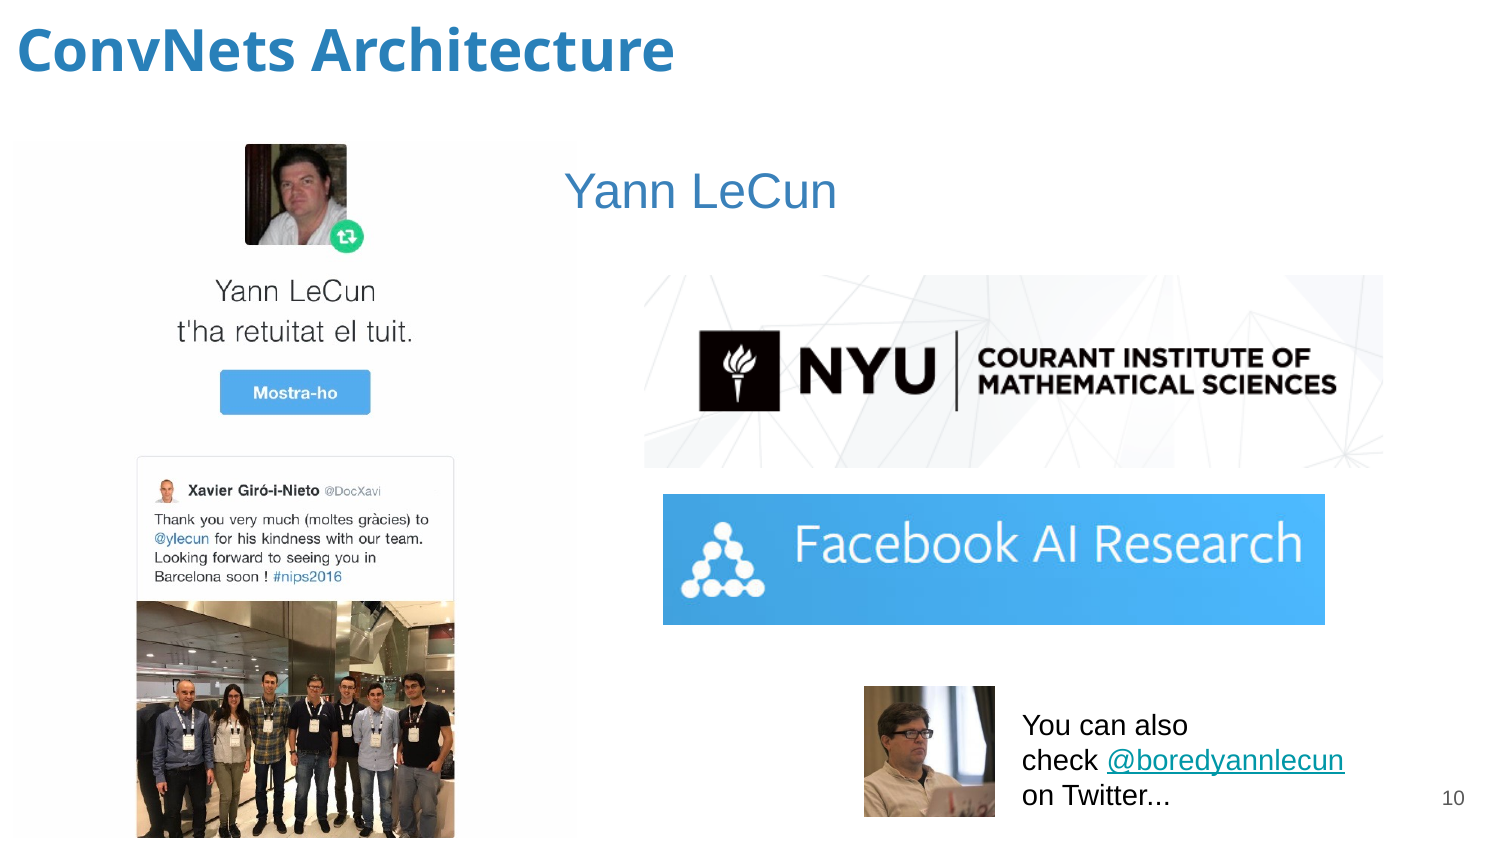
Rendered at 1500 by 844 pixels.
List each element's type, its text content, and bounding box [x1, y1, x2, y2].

text_box You can also check @boredyannlecun on Twitter... [1006, 691, 1411, 813]
title ConvNets Architecture [1, 0, 1399, 92]
picture [643, 275, 1384, 468]
slide_number ‹#› [1389, 764, 1480, 830]
picture [663, 494, 1326, 625]
picture [13, 141, 577, 839]
picture [864, 686, 995, 818]
text_box Yann LeCun [580, 144, 928, 209]
